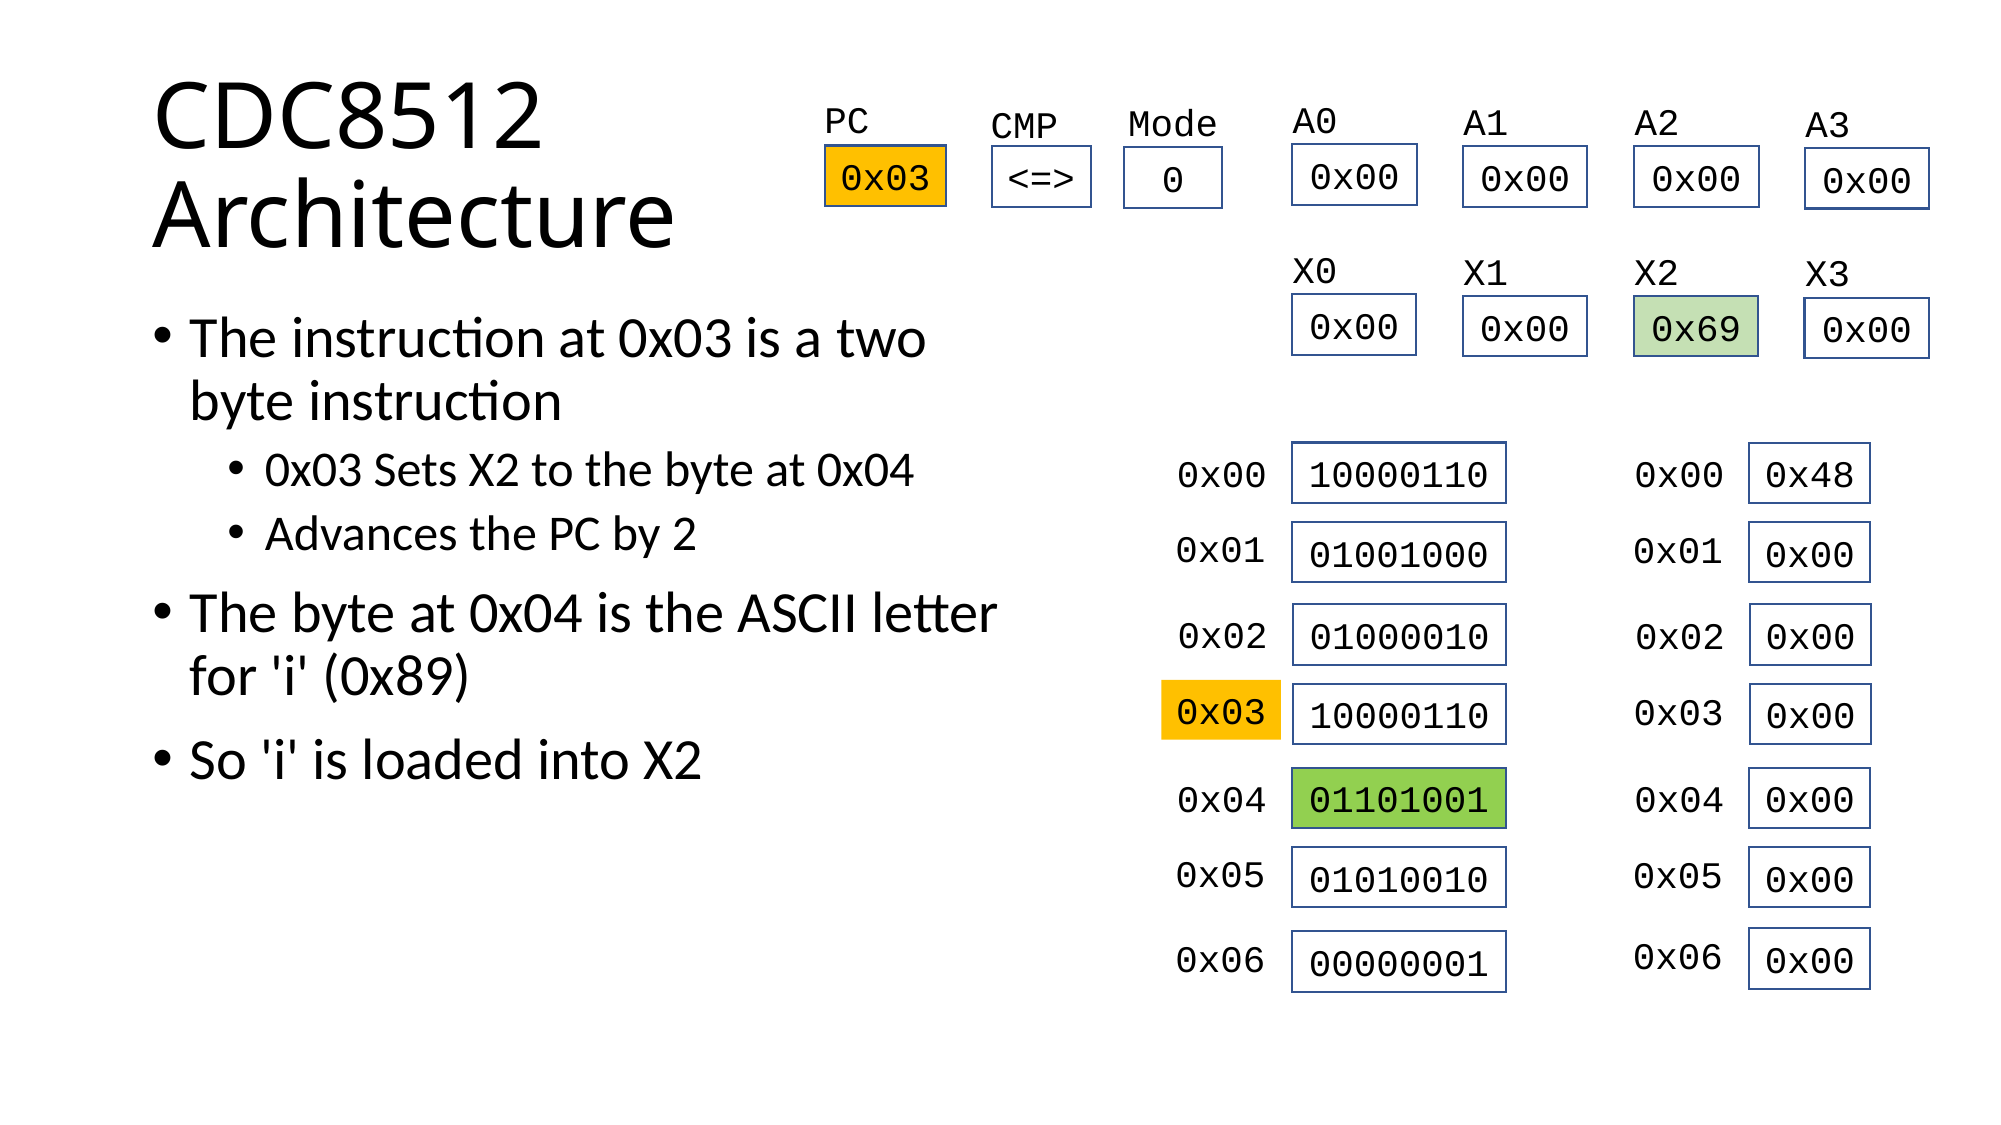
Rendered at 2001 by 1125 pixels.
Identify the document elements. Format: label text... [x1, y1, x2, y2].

text_box 01001000 [1291, 521, 1507, 583]
text_box X2 [1619, 240, 1695, 300]
text_box CMP [975, 93, 1102, 154]
text_box 0x00 [1162, 442, 1282, 503]
text_box 01010010 [1291, 846, 1507, 908]
text_box X0 [1277, 238, 1353, 299]
text_box 0x03 [824, 144, 947, 207]
text_box 0x00 [1749, 603, 1872, 666]
text_box 0x69 [1633, 295, 1759, 357]
text_box 0x48 [1748, 442, 1871, 504]
text_box 0x00 [1748, 927, 1871, 990]
text_box 0x00 [1748, 521, 1871, 583]
text_box 0x05 [1618, 843, 1738, 903]
text_box 0x00 [1462, 295, 1588, 357]
text_box X1 [1448, 240, 1523, 300]
text_box A1 [1448, 90, 1524, 151]
text_box 0x03 [1161, 679, 1281, 740]
text_box 0x00 [1619, 442, 1740, 503]
text_box 0x00 [1804, 147, 1930, 210]
text_box A3 [1790, 92, 1866, 153]
text_box 0x00 [1291, 293, 1417, 356]
text_box 0x02 [1620, 604, 1741, 665]
text_box A0 [1277, 88, 1353, 149]
text_box 0x03 [1618, 680, 1739, 740]
text_box 0x00 [1749, 683, 1872, 745]
text_box 0x00 [1462, 145, 1588, 208]
text_box 10000110 [1291, 441, 1507, 504]
text_box 01000010 [1292, 603, 1507, 666]
text_box 0x00 [1633, 145, 1760, 208]
text_box 0x00 [1748, 846, 1871, 908]
text_box A2 [1619, 90, 1695, 151]
text_box Mode [1113, 91, 1234, 152]
text_box 0x00 [1291, 143, 1418, 206]
text_box 10000110 [1292, 683, 1507, 745]
text_box 0x01 [1160, 518, 1281, 578]
text_box 0x00 [1803, 297, 1930, 359]
text_box 0x04 [1619, 767, 1740, 828]
text_box PC [809, 88, 885, 149]
text_box 0x05 [1160, 843, 1281, 903]
text_box 0x01 [1618, 518, 1738, 578]
text_box 01101001 [1291, 767, 1507, 829]
text_box 0x06 [1618, 924, 1738, 985]
list The instruction at 0x03 is a two byte instruction 0x03 Sets X2 to the byte at 0x04 Advances the PC by 2 The byte at 0x04 is the ASCII letter for 'i' (0x89) So 'i' is loaded into X2 [137, 299, 1029, 979]
title CDC8512 Architecture [137, 59, 781, 278]
text_box <=> [991, 154, 1092, 208]
text_box 0 [1123, 152, 1223, 209]
text_box 0x02 [1162, 604, 1283, 664]
text_box 00000001 [1291, 930, 1507, 993]
text_box 0x06 [1160, 927, 1281, 988]
text_box X3 [1790, 242, 1865, 302]
text_box 0x00 [1748, 767, 1871, 829]
text_box 0x04 [1162, 767, 1282, 828]
